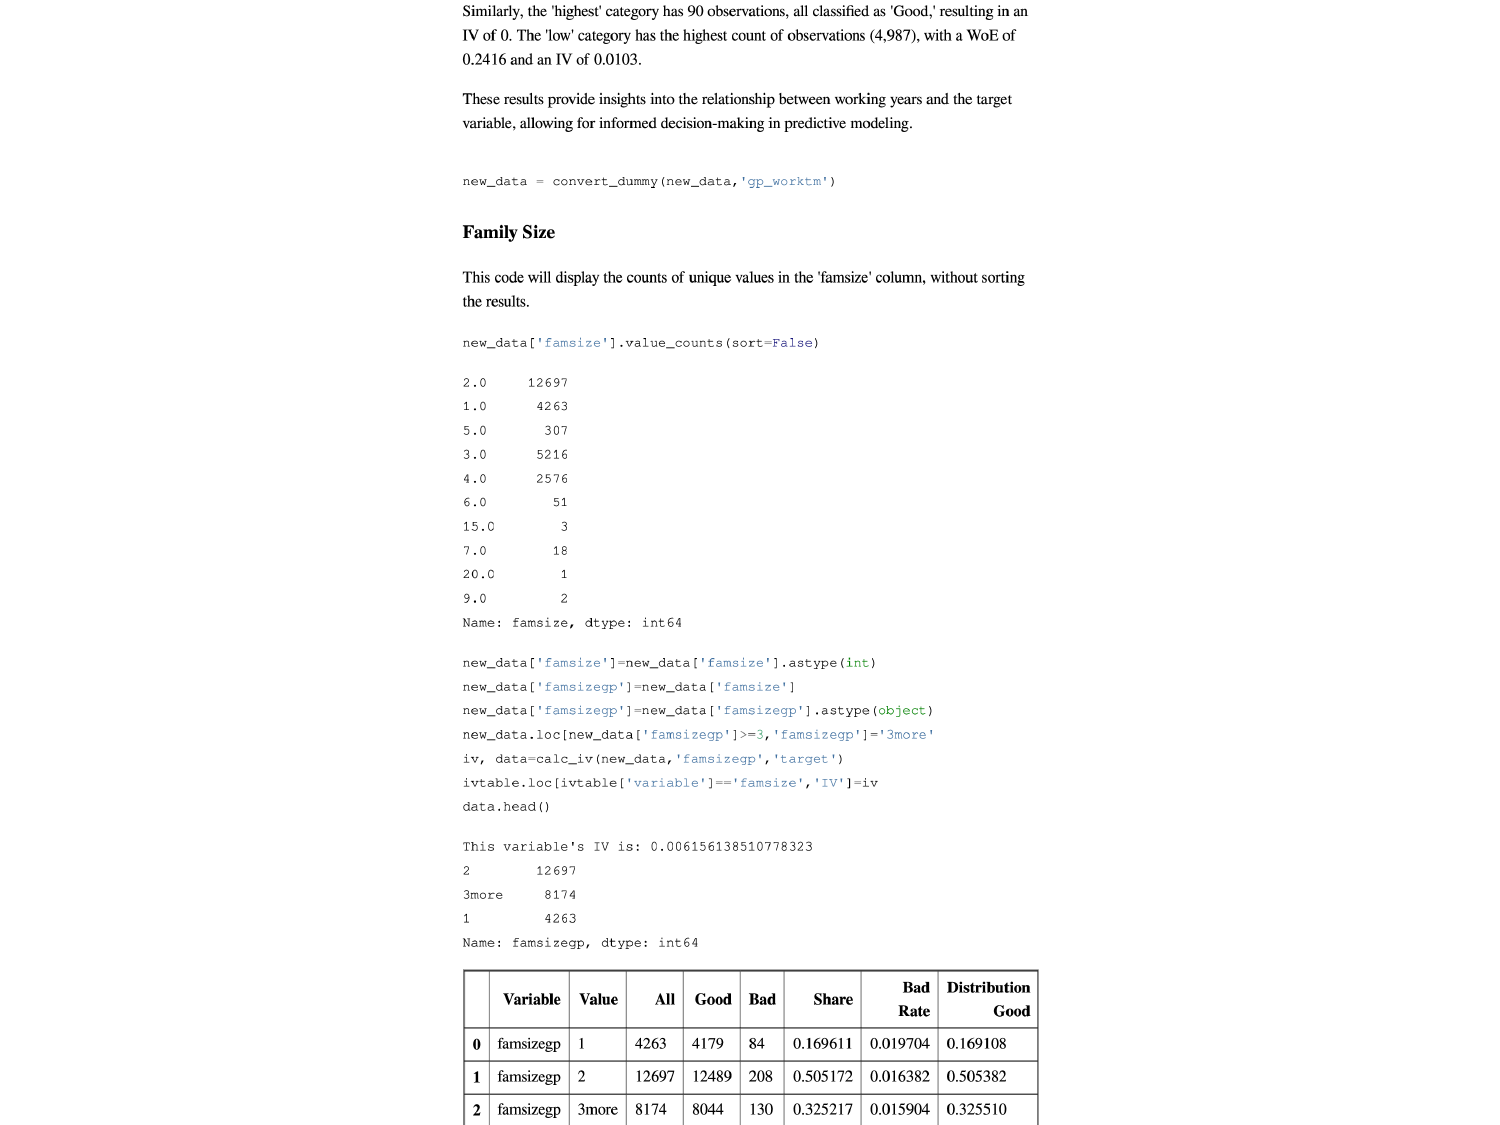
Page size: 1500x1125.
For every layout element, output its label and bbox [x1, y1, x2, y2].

picture [313, 0, 1187, 1125]
